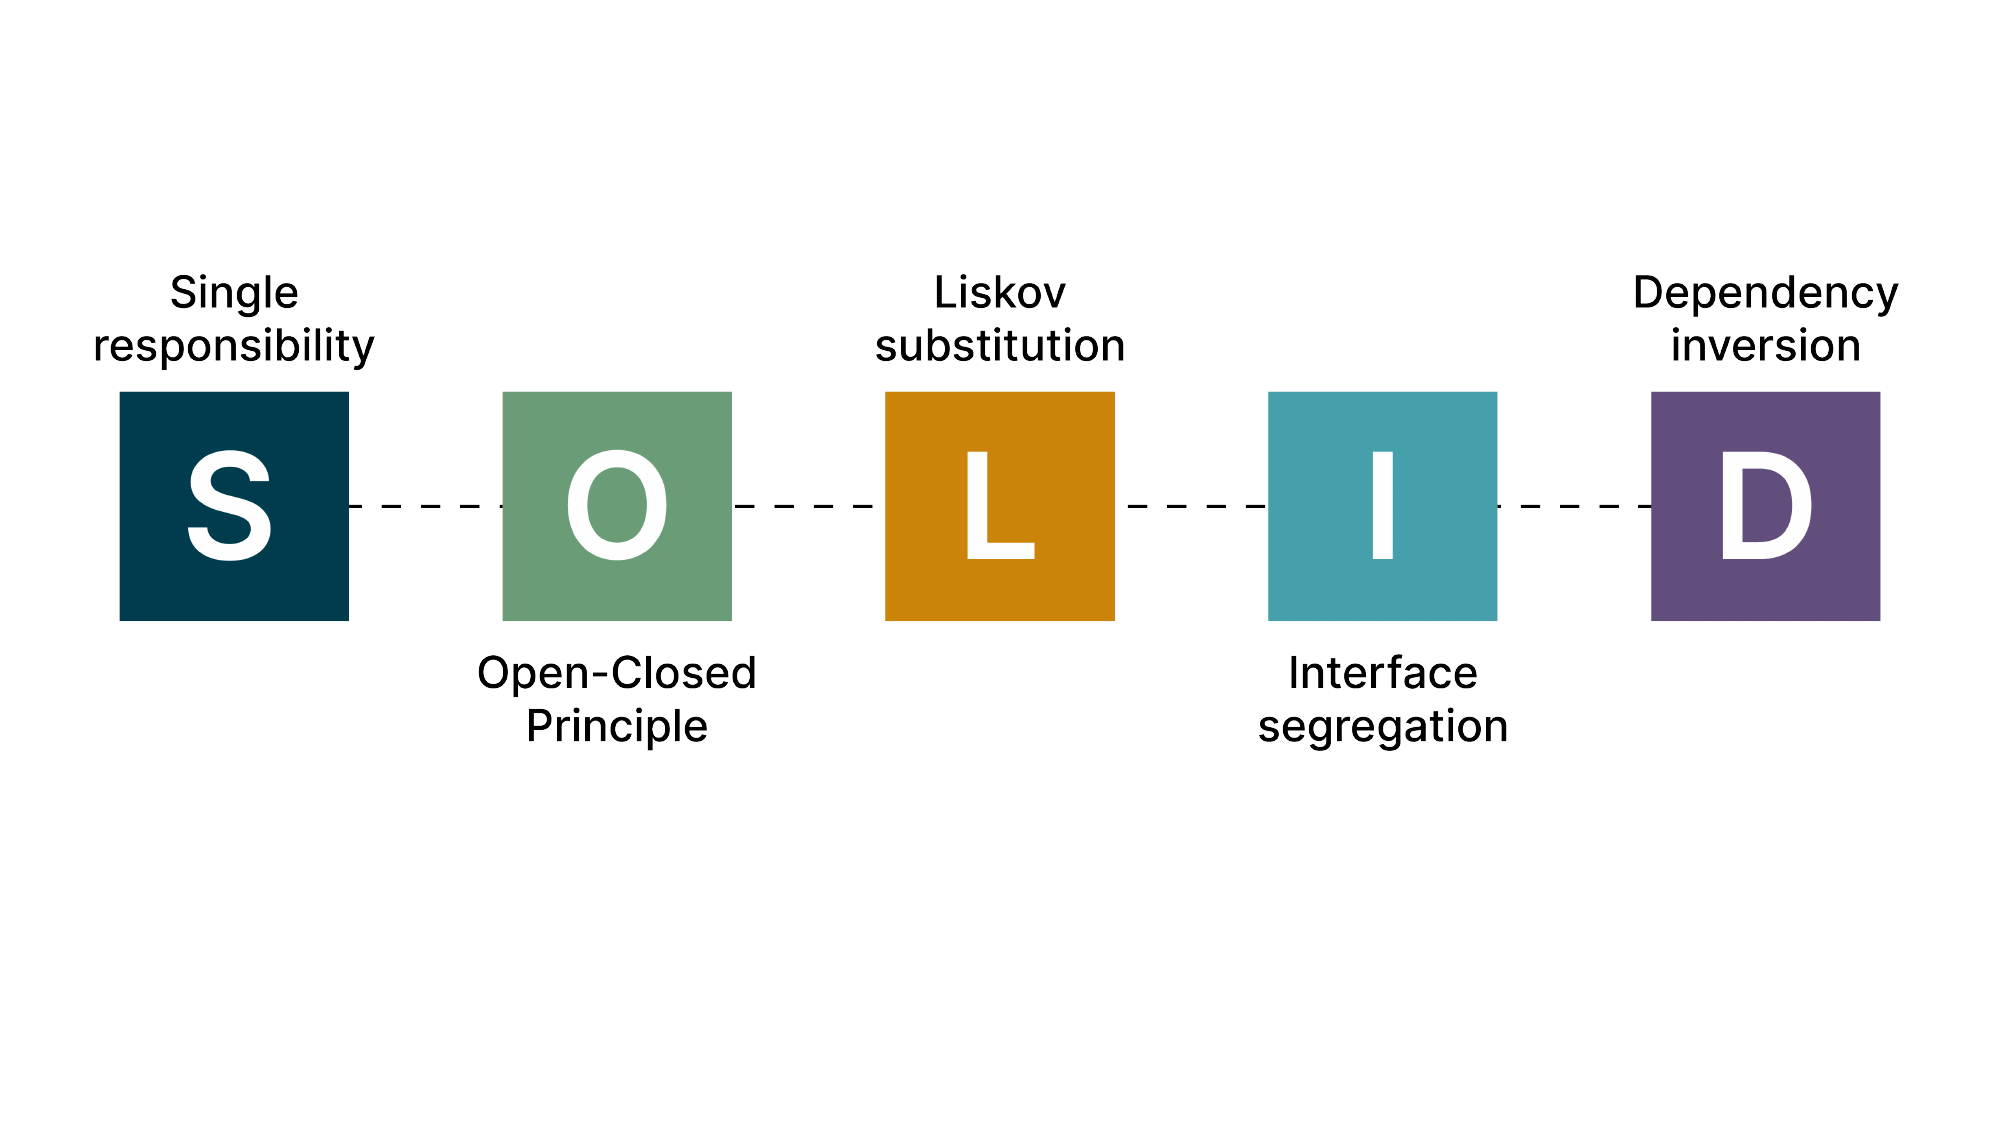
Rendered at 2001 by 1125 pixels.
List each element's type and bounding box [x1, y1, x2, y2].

picture [75, 250, 1925, 780]
